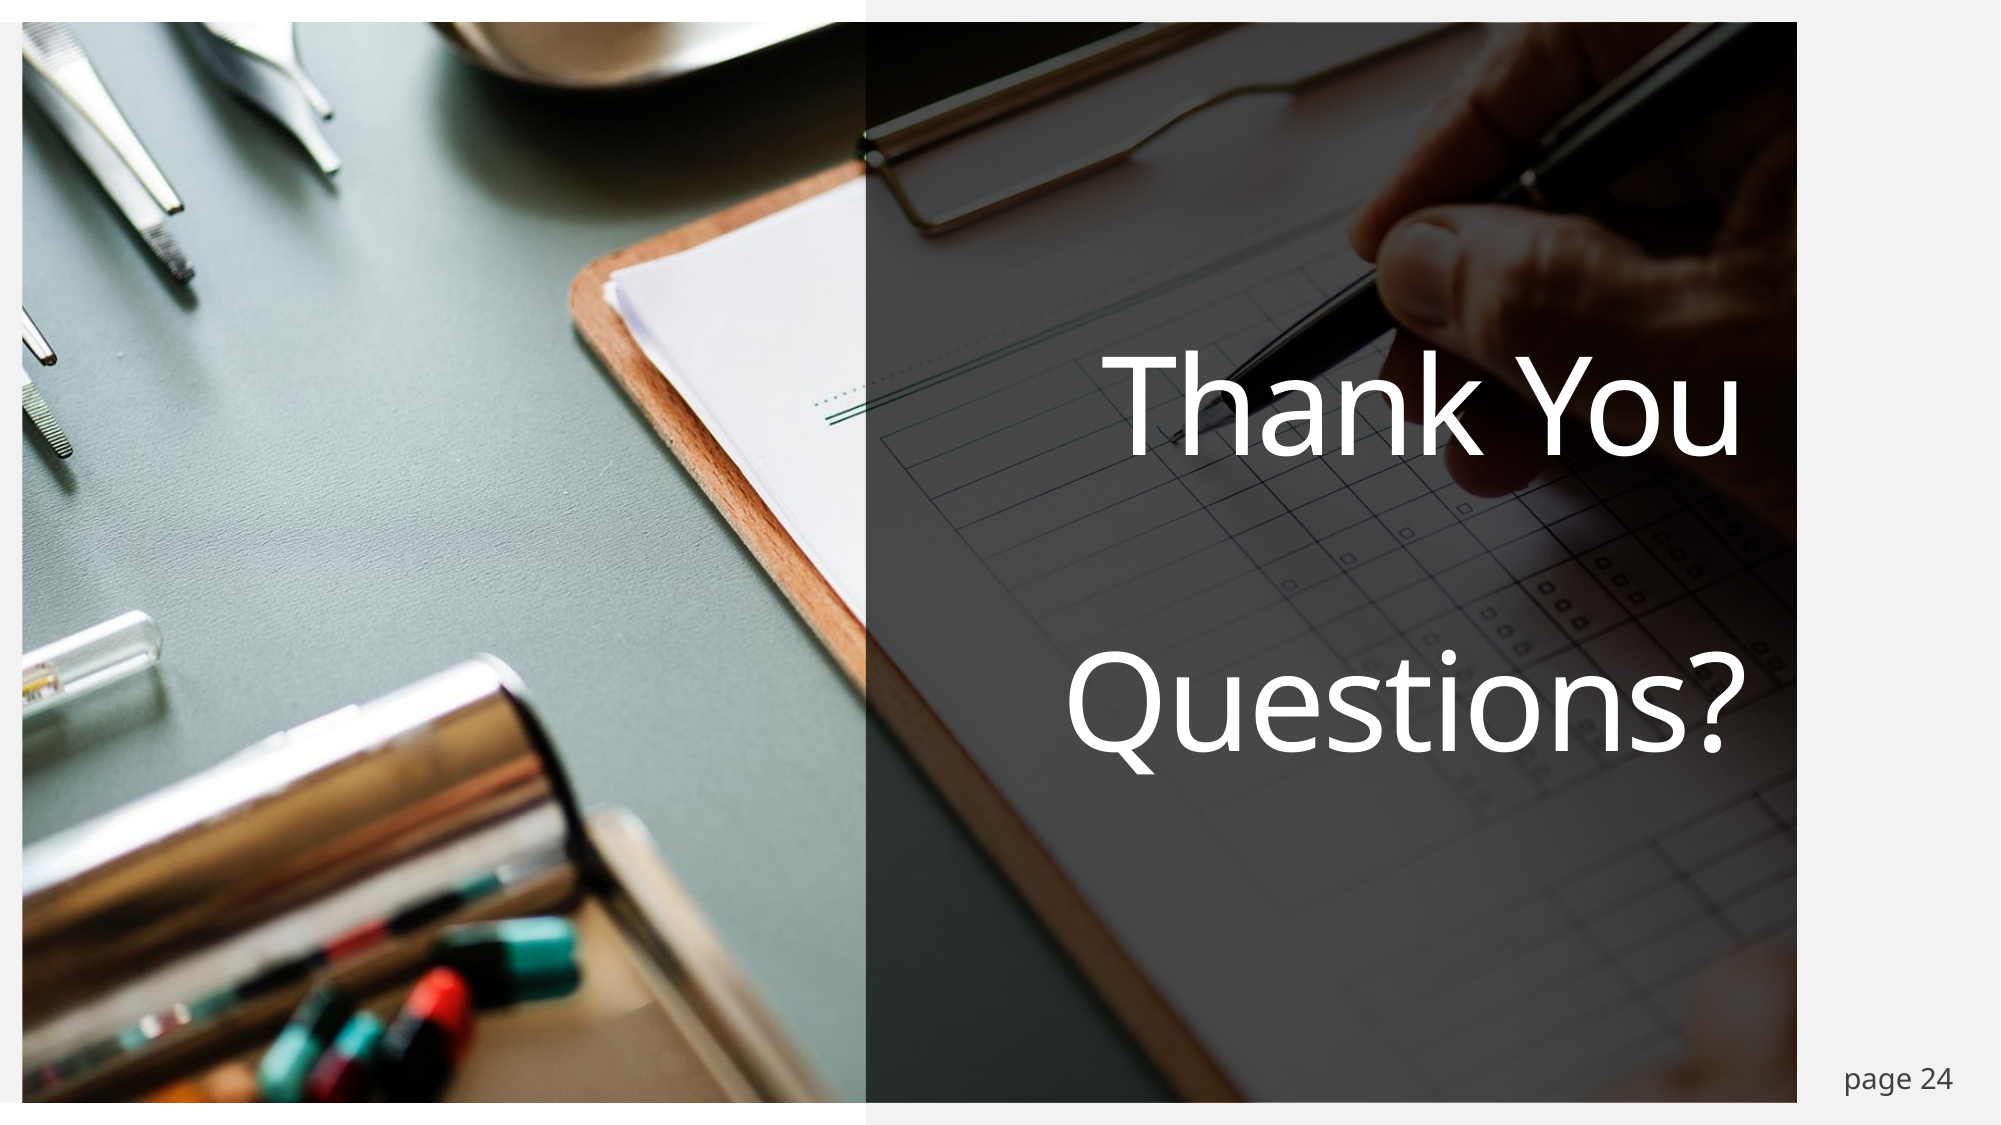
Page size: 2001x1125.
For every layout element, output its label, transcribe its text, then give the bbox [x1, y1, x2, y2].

picture [22, 22, 1797, 1103]
slide_number page 24 [1819, 1059, 1978, 1103]
